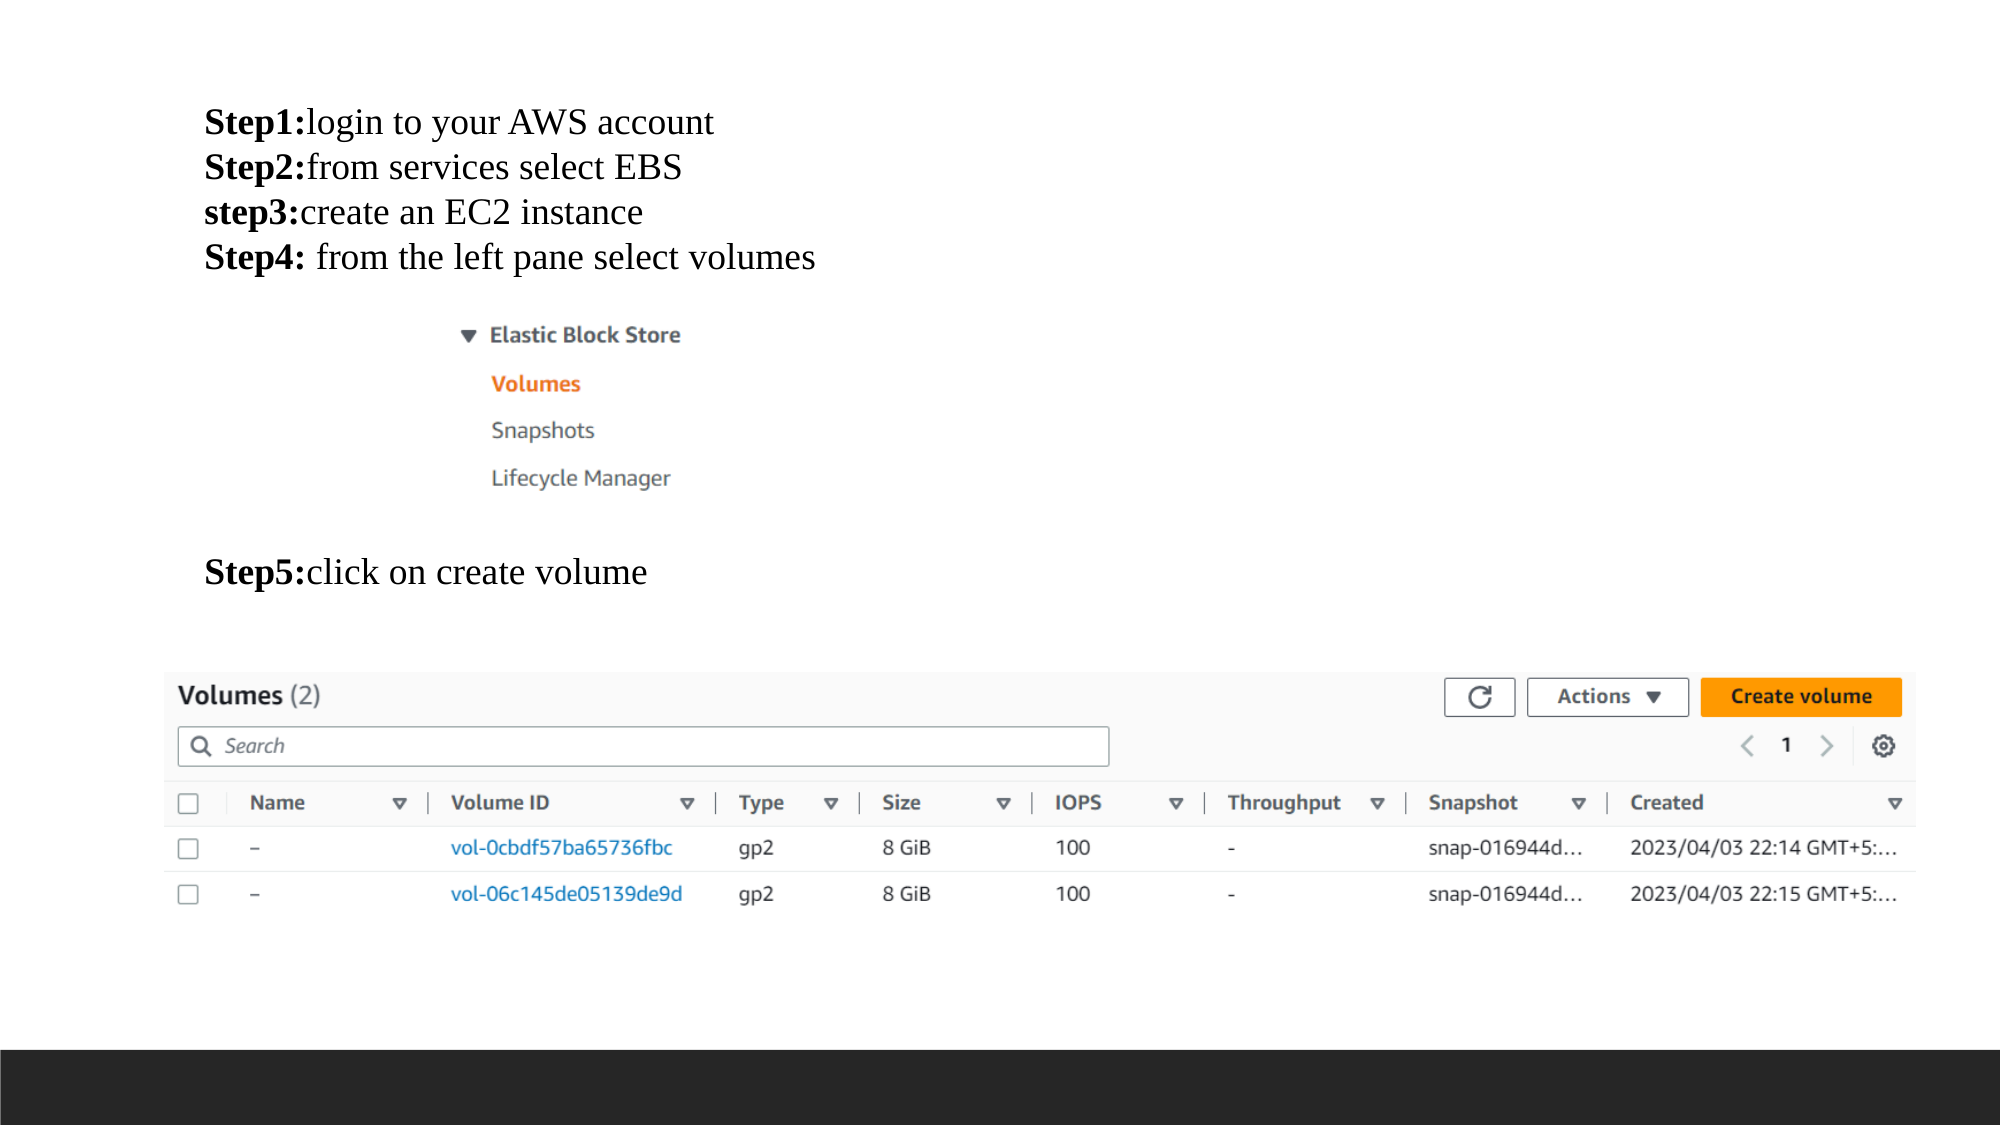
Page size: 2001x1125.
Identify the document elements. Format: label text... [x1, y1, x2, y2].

picture [164, 672, 1916, 916]
text_box Step1:login to your AWS account Step2:from services select EBS step3:create an EC2 instance Step4: from the left pane select volumes Step5:click on create volume [189, 89, 1161, 600]
picture [450, 304, 750, 521]
